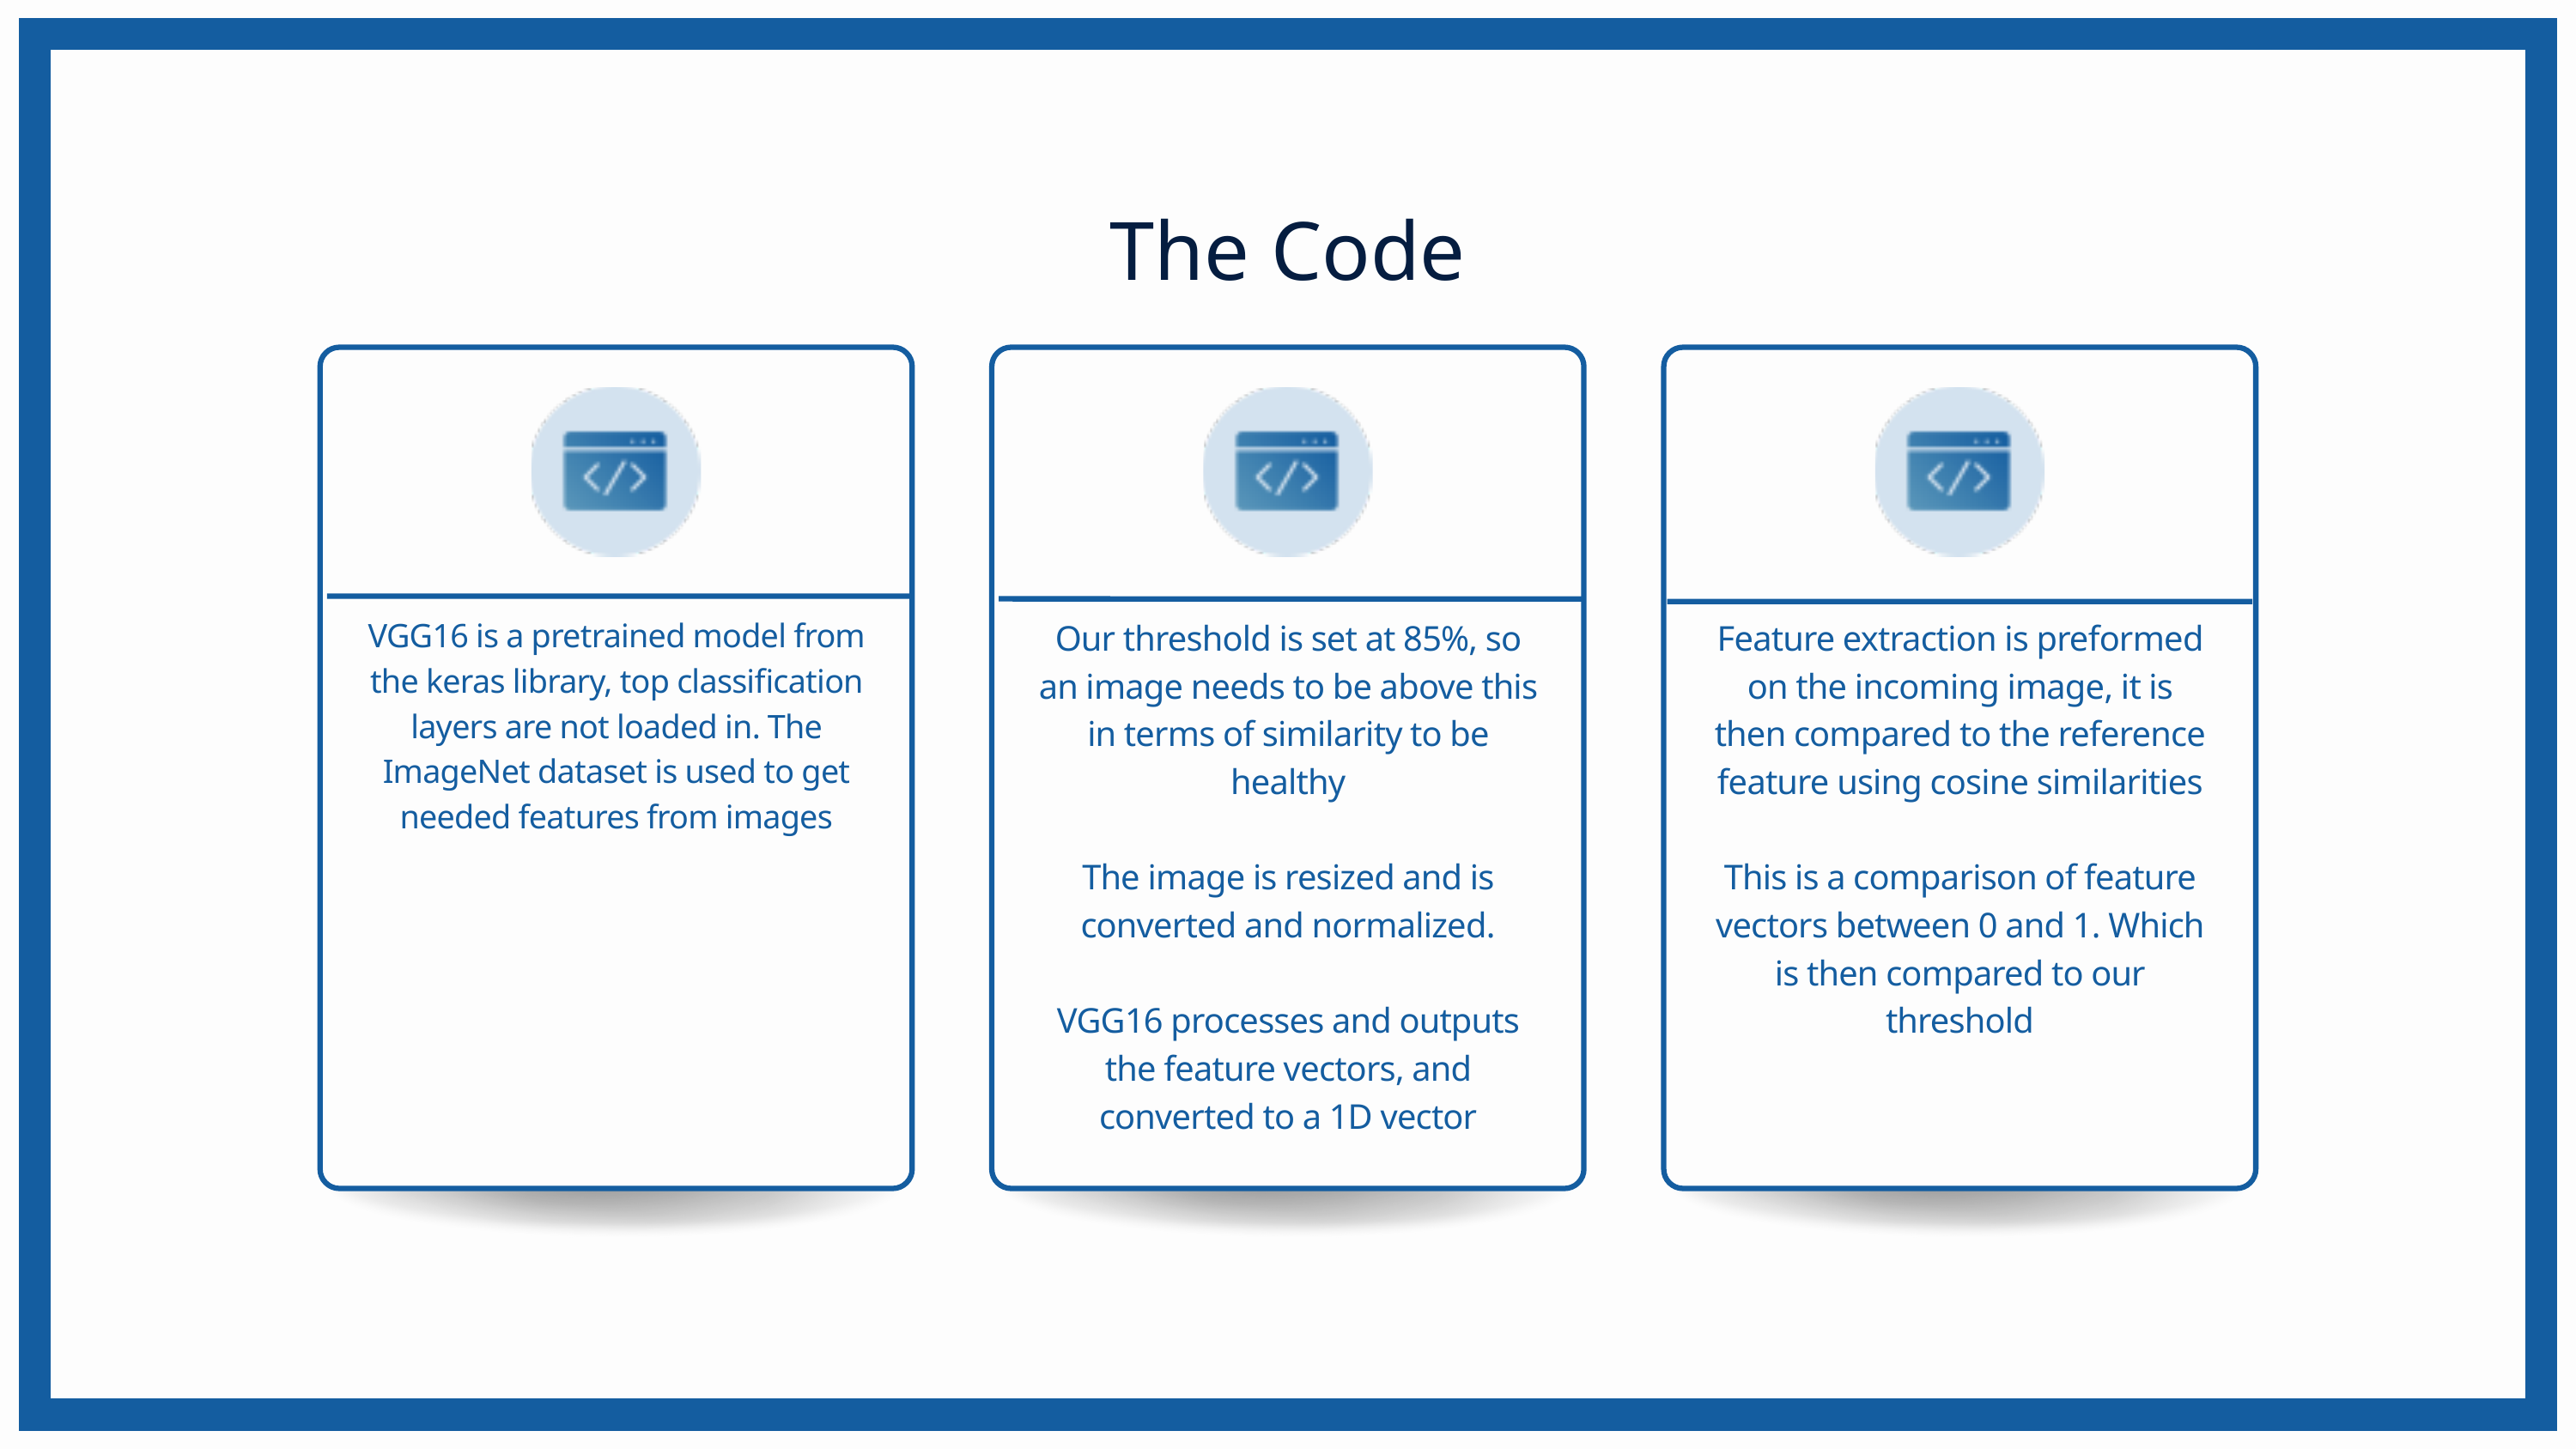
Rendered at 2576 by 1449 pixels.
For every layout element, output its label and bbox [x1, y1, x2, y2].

text_box [1663, 347, 2257, 1189]
text_box [34, 33, 2542, 1415]
text_box [319, 347, 913, 1189]
text_box [991, 347, 1584, 1189]
